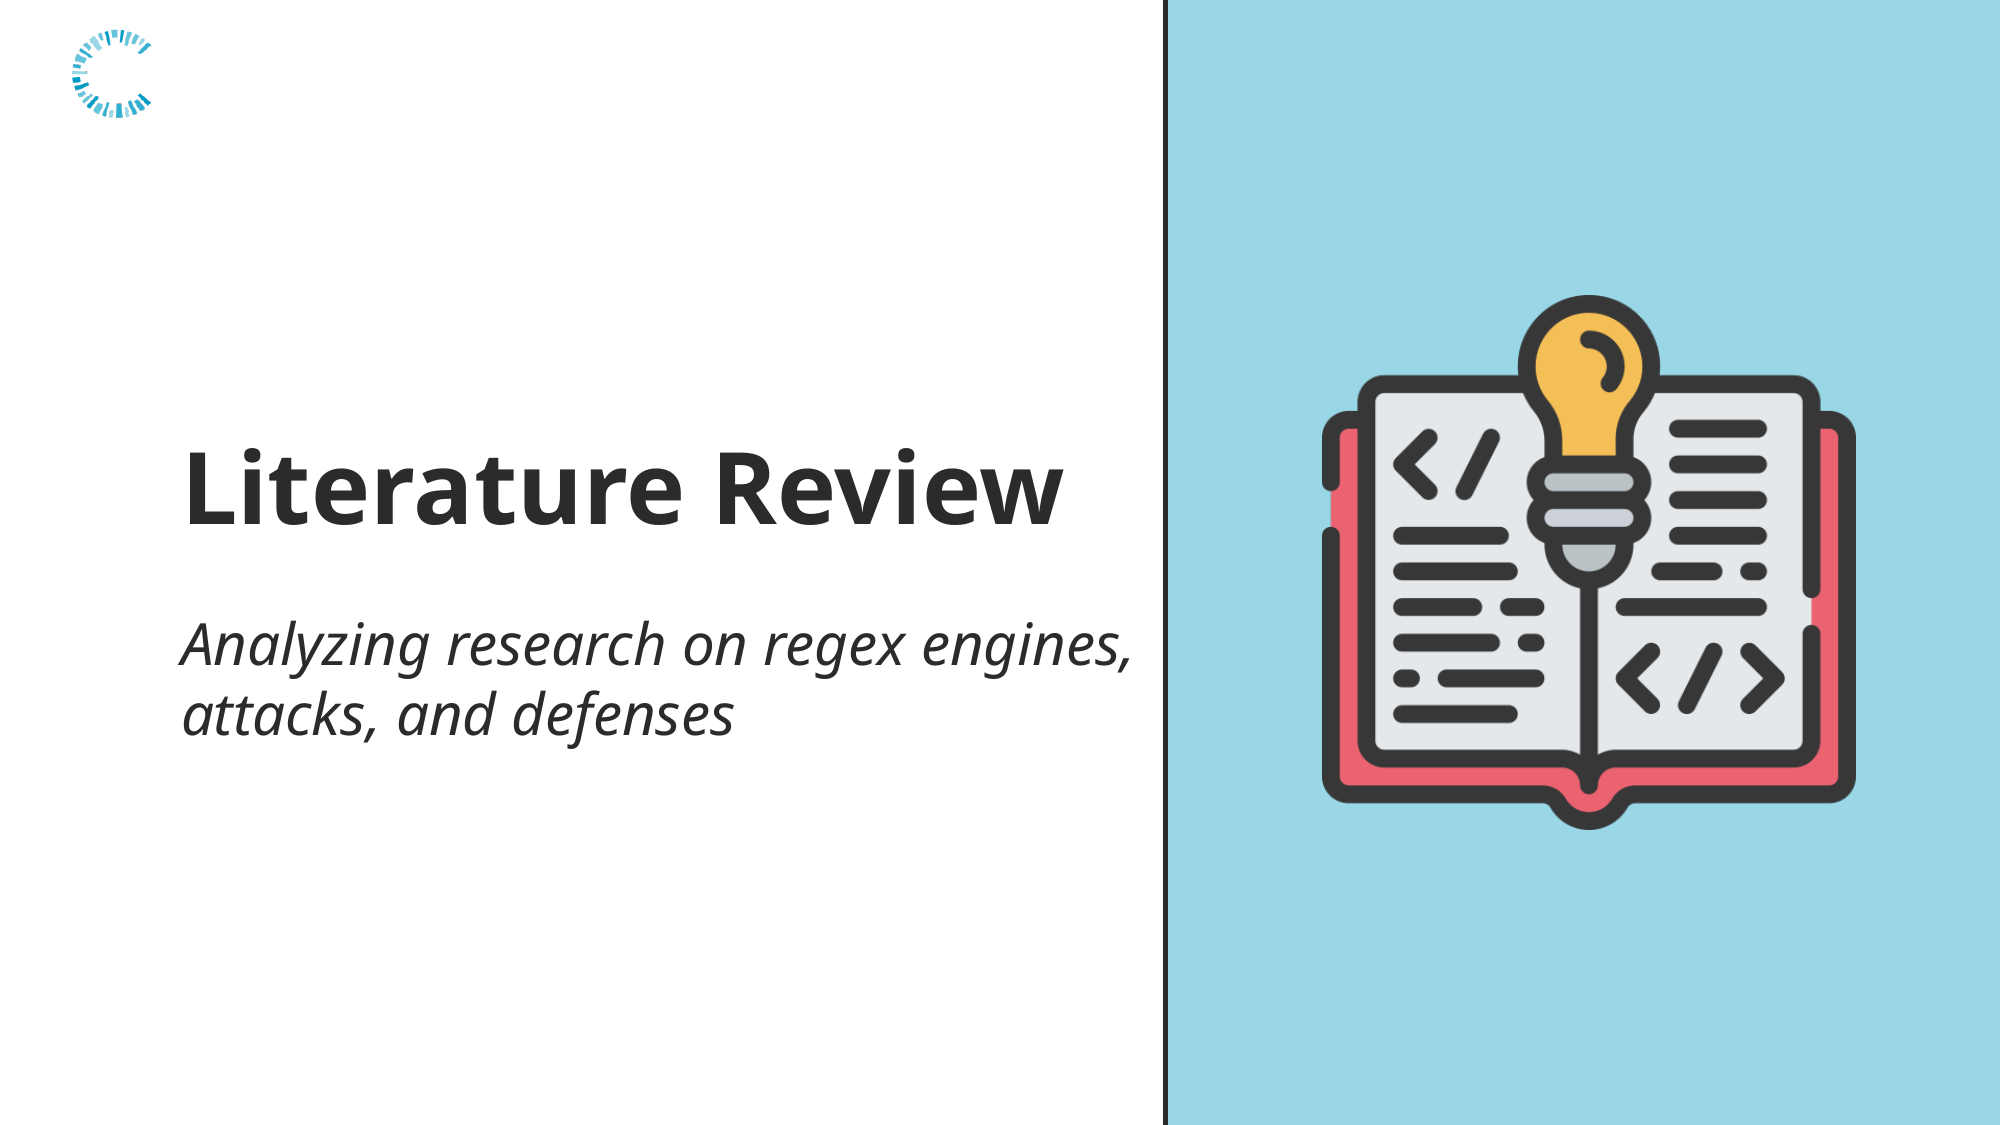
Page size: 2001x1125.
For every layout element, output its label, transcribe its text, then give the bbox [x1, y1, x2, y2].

title Literature Review [166, 407, 1161, 545]
picture [72, 29, 425, 118]
list Analyzing research on regex engines, attacks, and defenses [166, 599, 1161, 759]
picture [1322, 295, 1856, 830]
